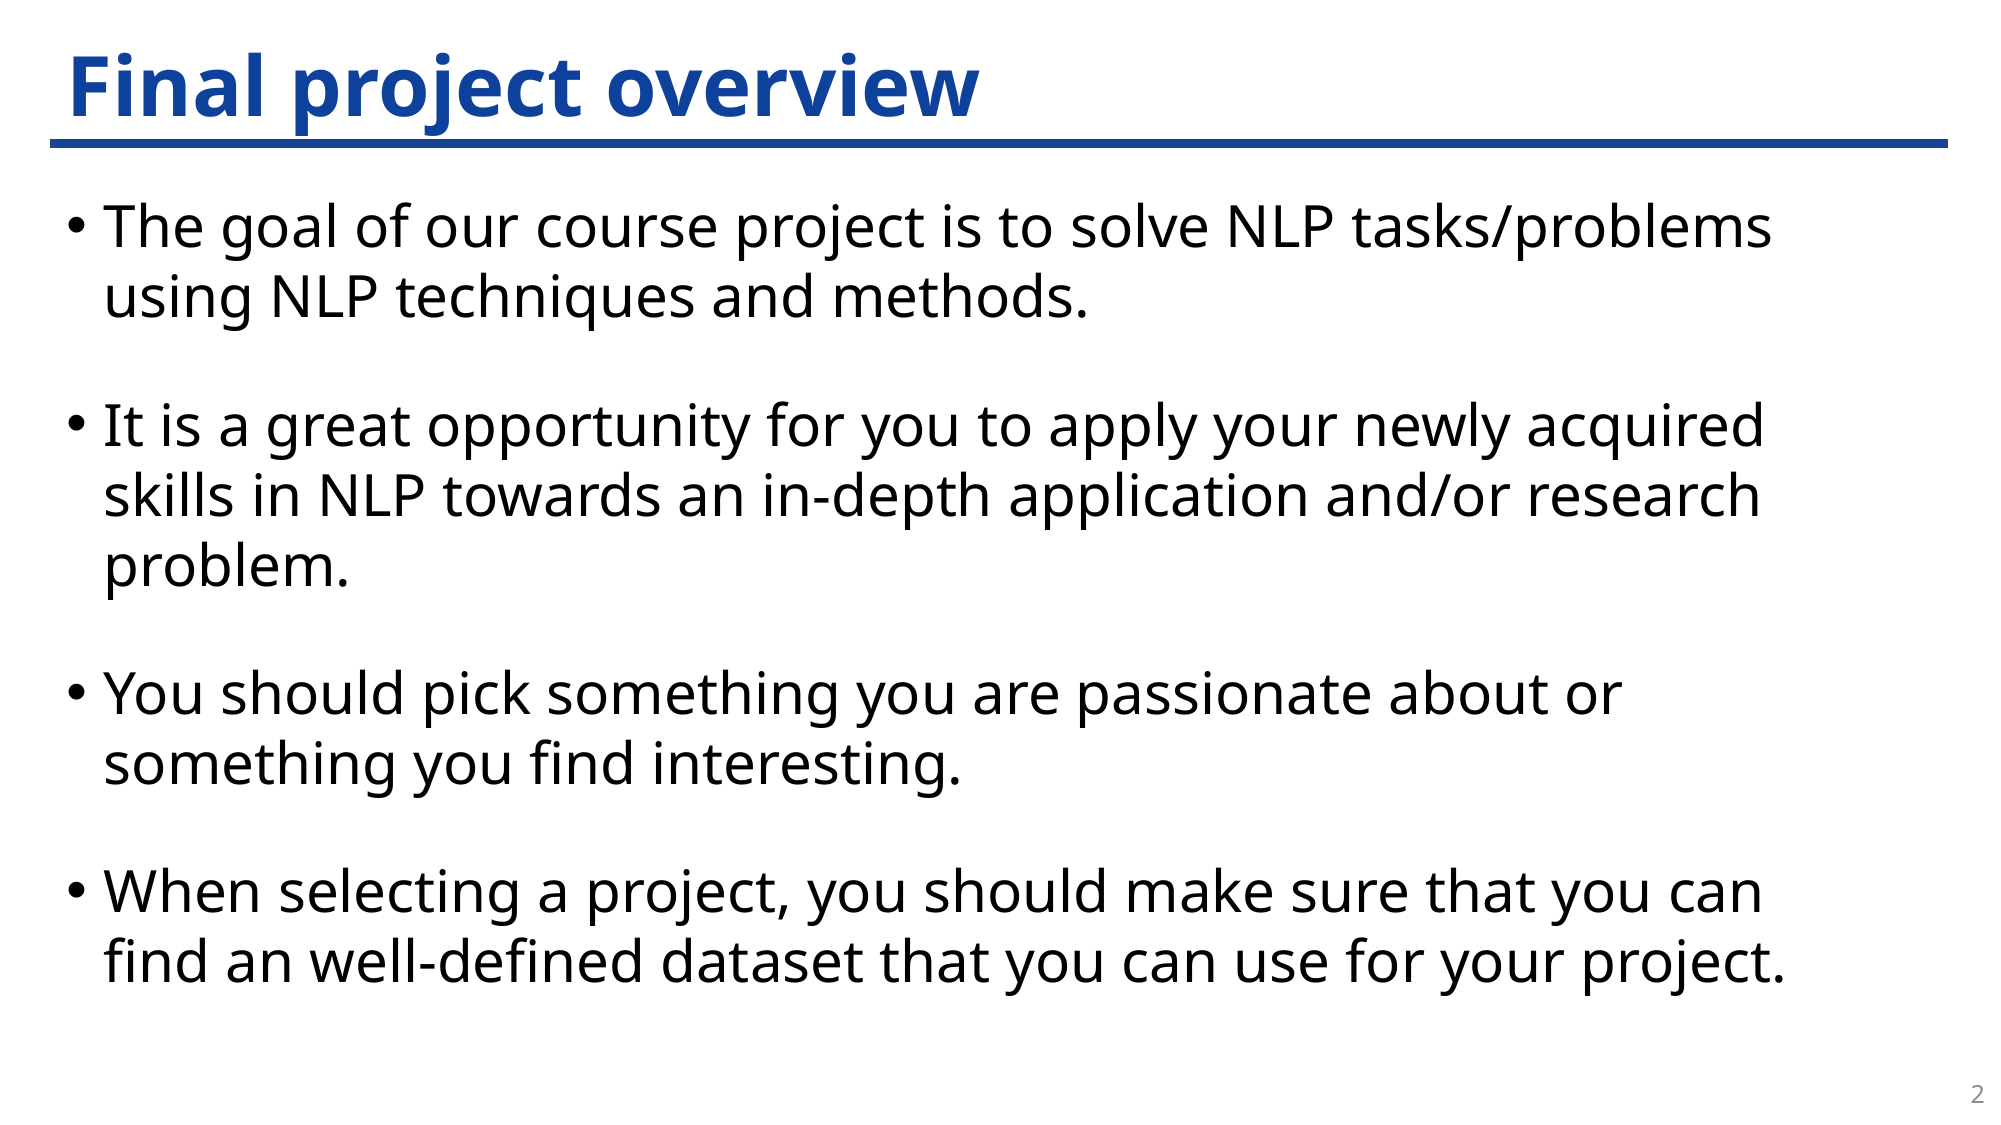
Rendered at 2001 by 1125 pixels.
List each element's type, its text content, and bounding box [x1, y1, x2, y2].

slide_number 2 [1899, 1065, 2000, 1125]
title Final project overview [51, 39, 1947, 140]
list The goal of our course project is to solve NLP tasks/problems using NLP techniques and methods. It is a great opportunity for you to apply your newly acquired skills in NLP towards an in-depth application and/or research problem. You should pick something you are passionate about or something you find interesting. When selecting a project, you should make sure that you can find an well-defined dataset that you can use for your project. [51, 181, 1843, 1014]
